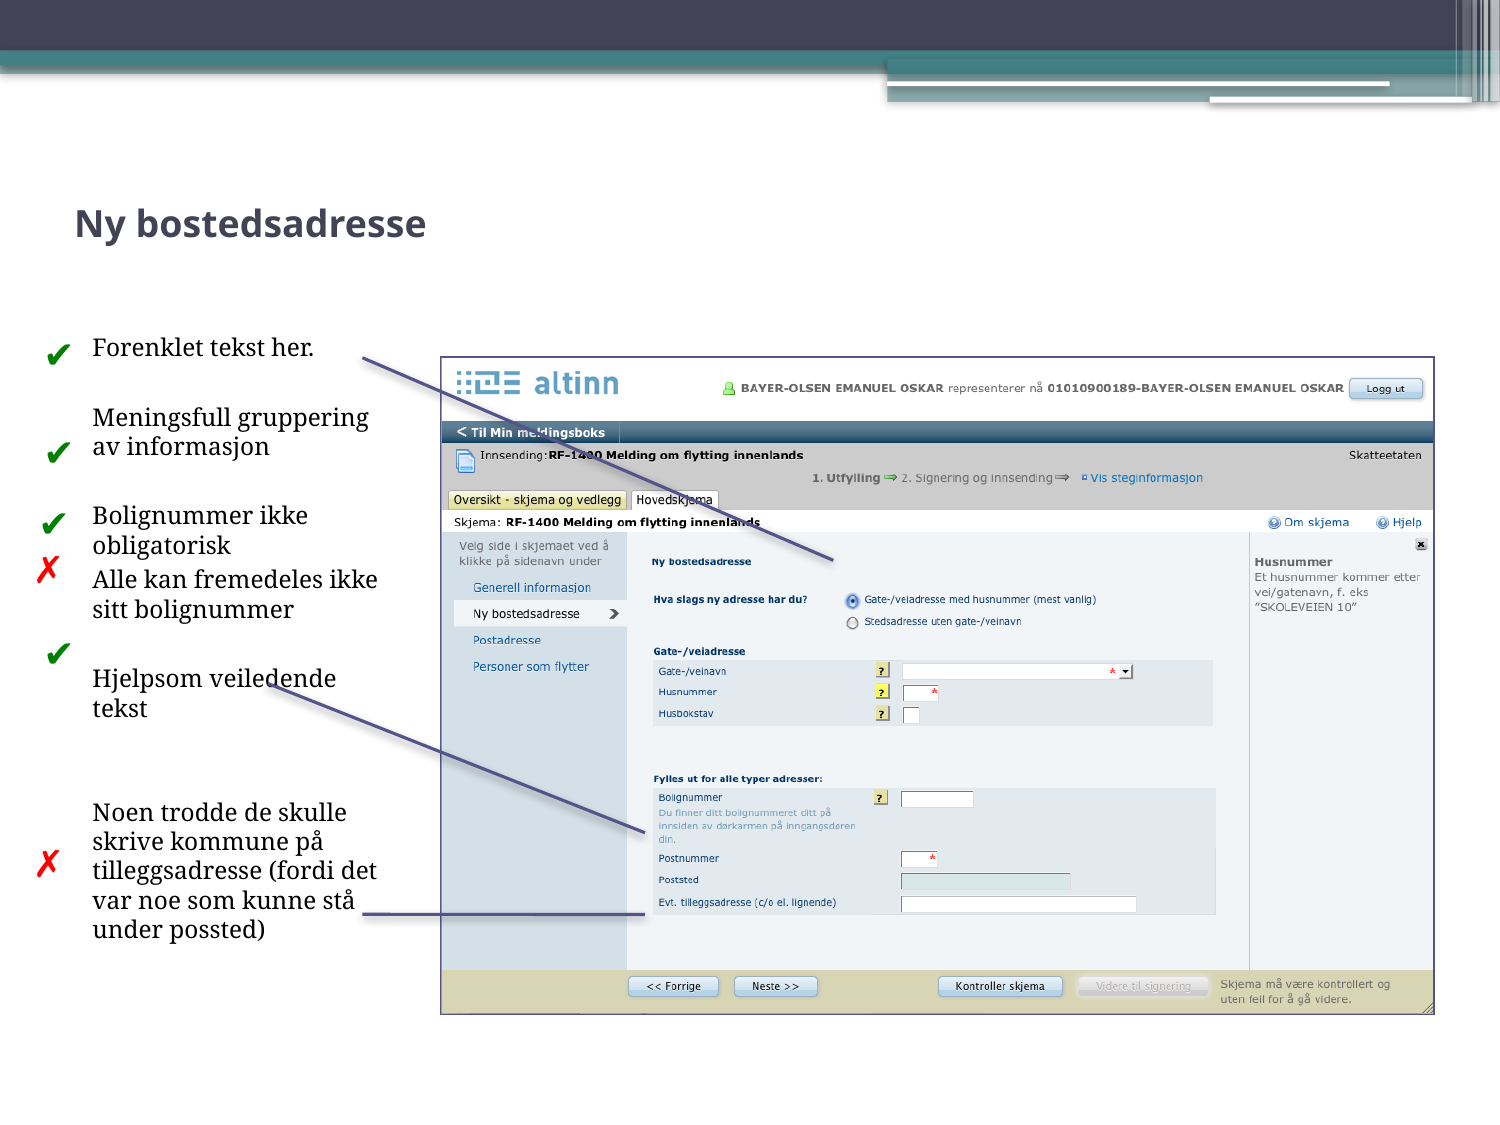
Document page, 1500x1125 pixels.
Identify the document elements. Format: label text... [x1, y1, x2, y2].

text_box ✗ [18, 538, 80, 599]
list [440, 357, 1434, 1014]
text_box ✔ [28, 622, 90, 683]
text_box ✗ [18, 832, 80, 893]
text_box ✔ [28, 421, 90, 482]
text_box ✔ [23, 492, 85, 553]
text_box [362, 357, 834, 561]
text_box ✔ [28, 323, 90, 384]
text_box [267, 683, 646, 834]
list Forenklet tekst her. Meningsfull gruppering av informasjon Bolignummer ikke obligatorisk Alle kan fremedeles ikke sitt bolignummer Hjelpsom veiledende tekst Noen trodde de skulle skrive kommune på tilleggsadresse (fordi det var noe som kunne stå under possted) [76, 324, 413, 955]
title Ny bostedsadresse [58, 108, 998, 254]
